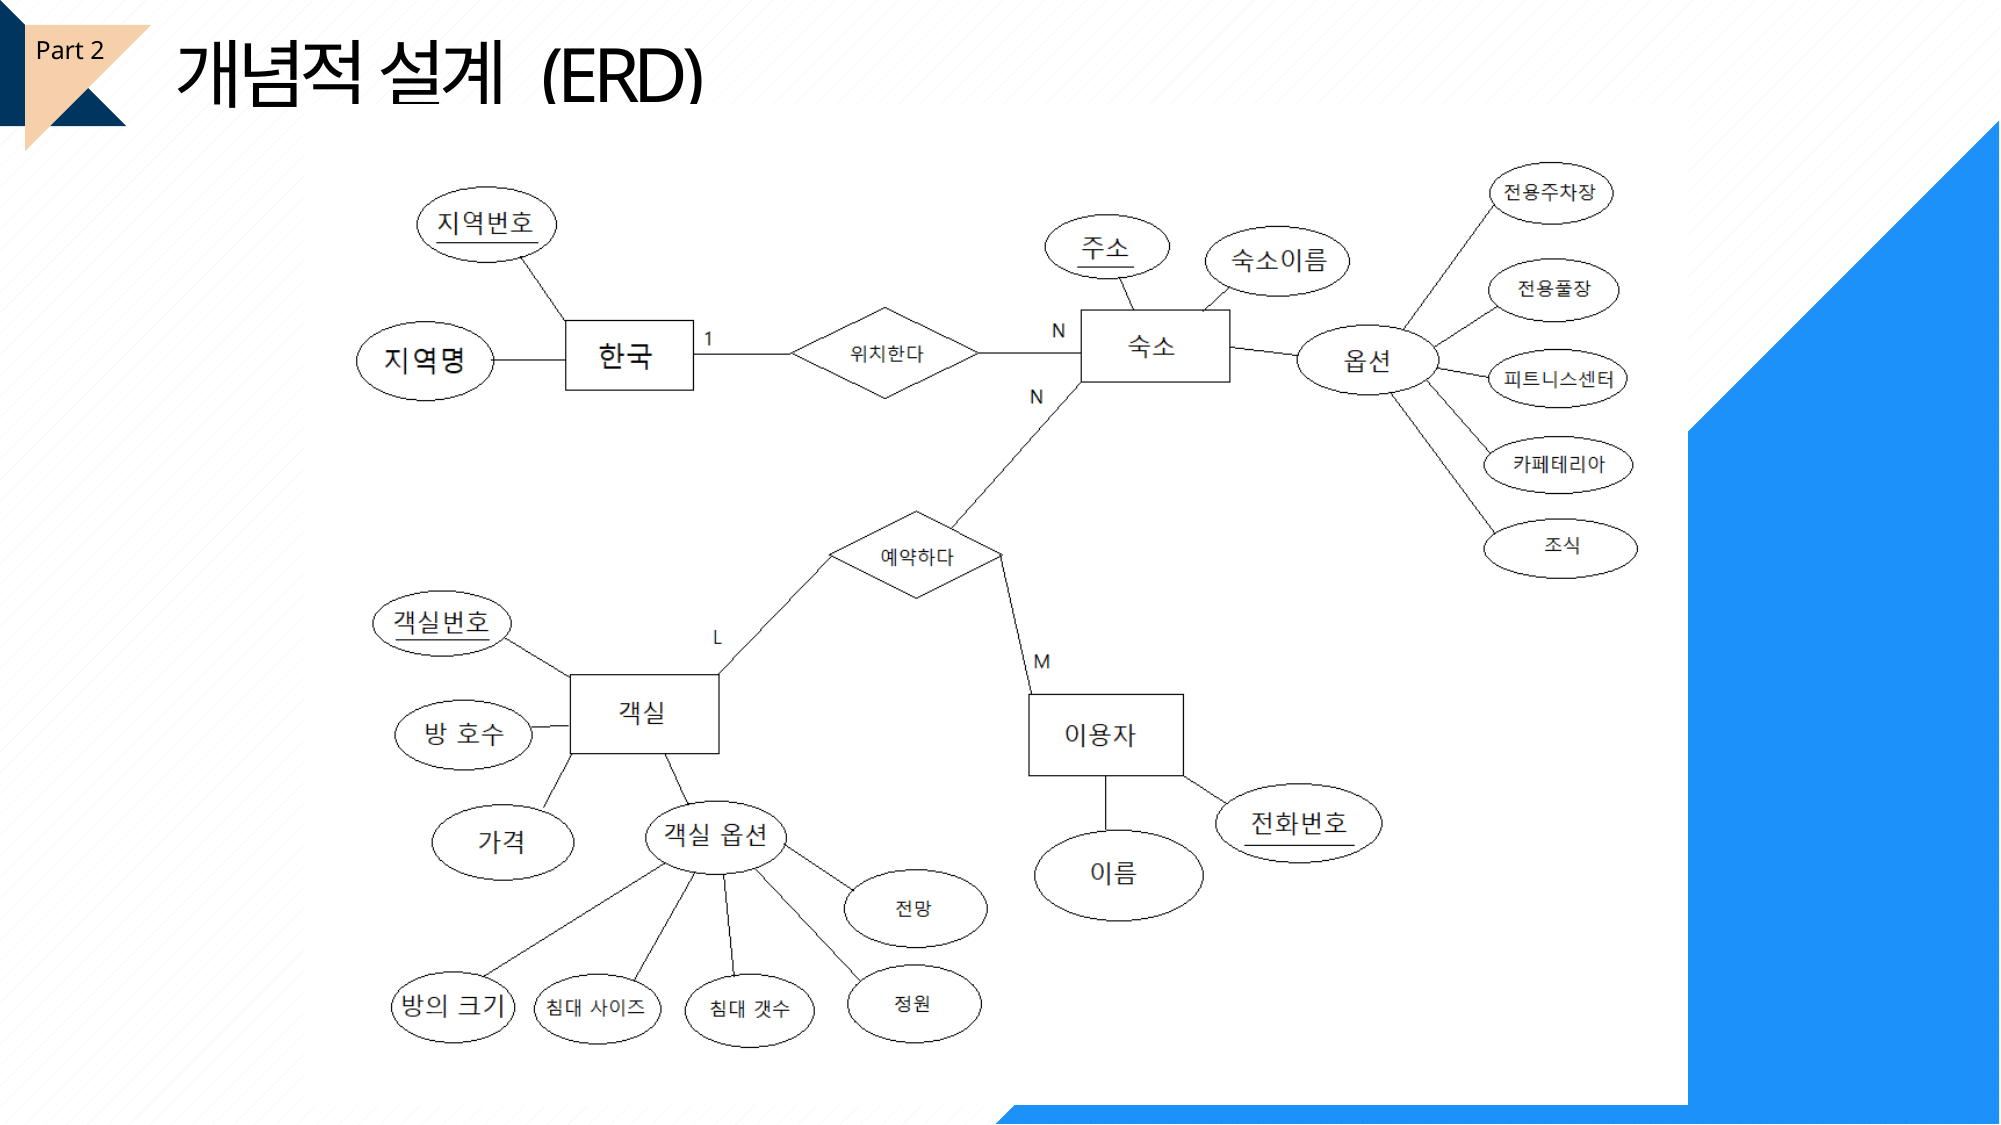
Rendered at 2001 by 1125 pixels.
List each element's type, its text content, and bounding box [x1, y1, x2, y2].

text_box [993, 118, 2000, 1125]
text_box [0, 0, 25, 128]
text_box Part 2 [20, 27, 120, 73]
picture [304, 104, 1688, 1105]
text_box [51, 88, 129, 128]
text_box 개념적 설계 (ERD) [159, 19, 720, 125]
text_box [24, 23, 154, 58]
text_box [24, 73, 105, 154]
